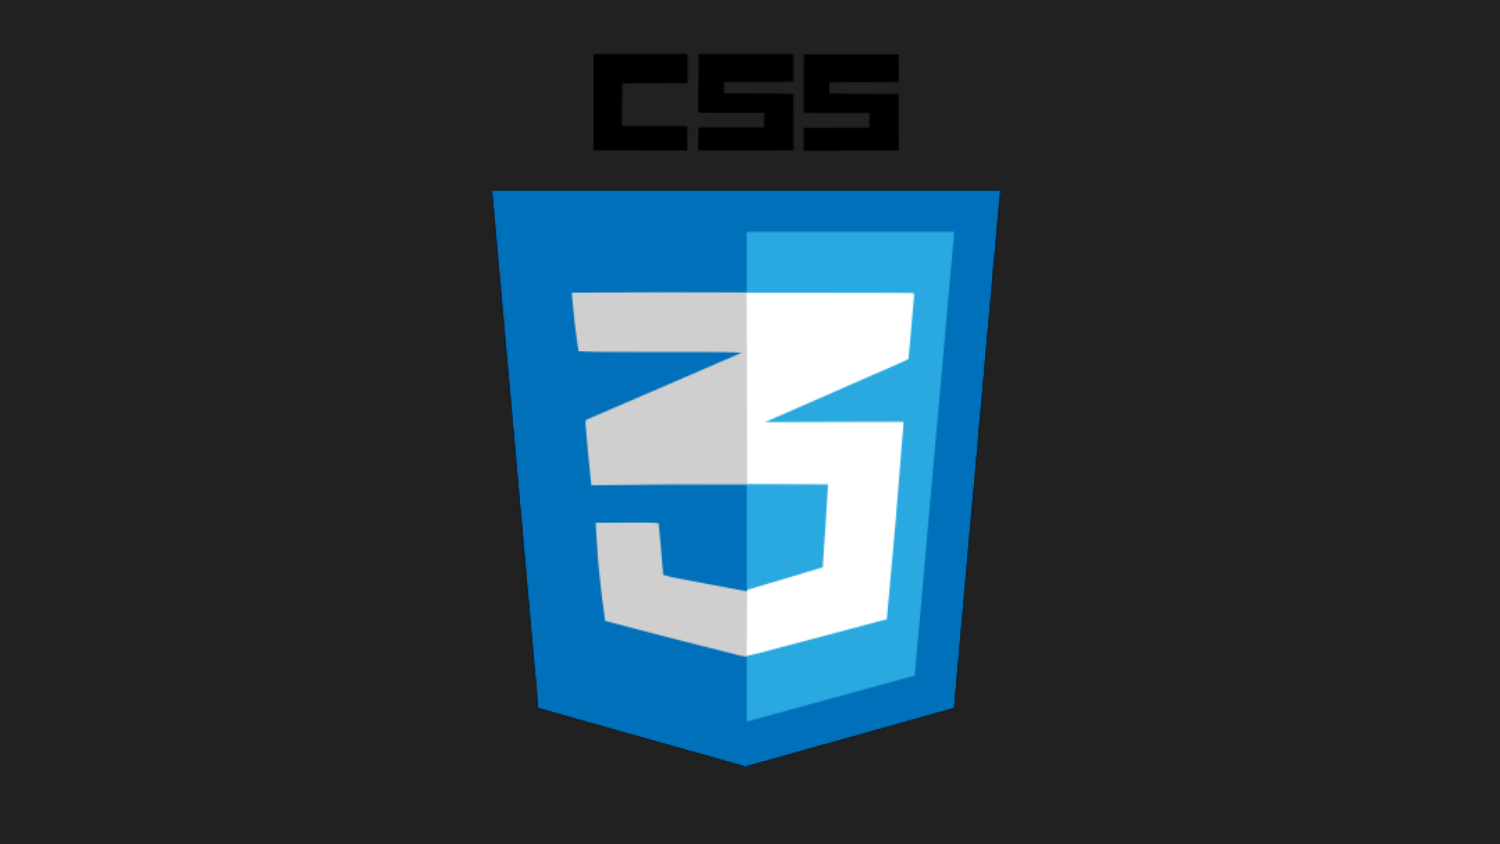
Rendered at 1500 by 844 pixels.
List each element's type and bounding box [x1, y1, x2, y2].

picture [492, 53, 1001, 767]
